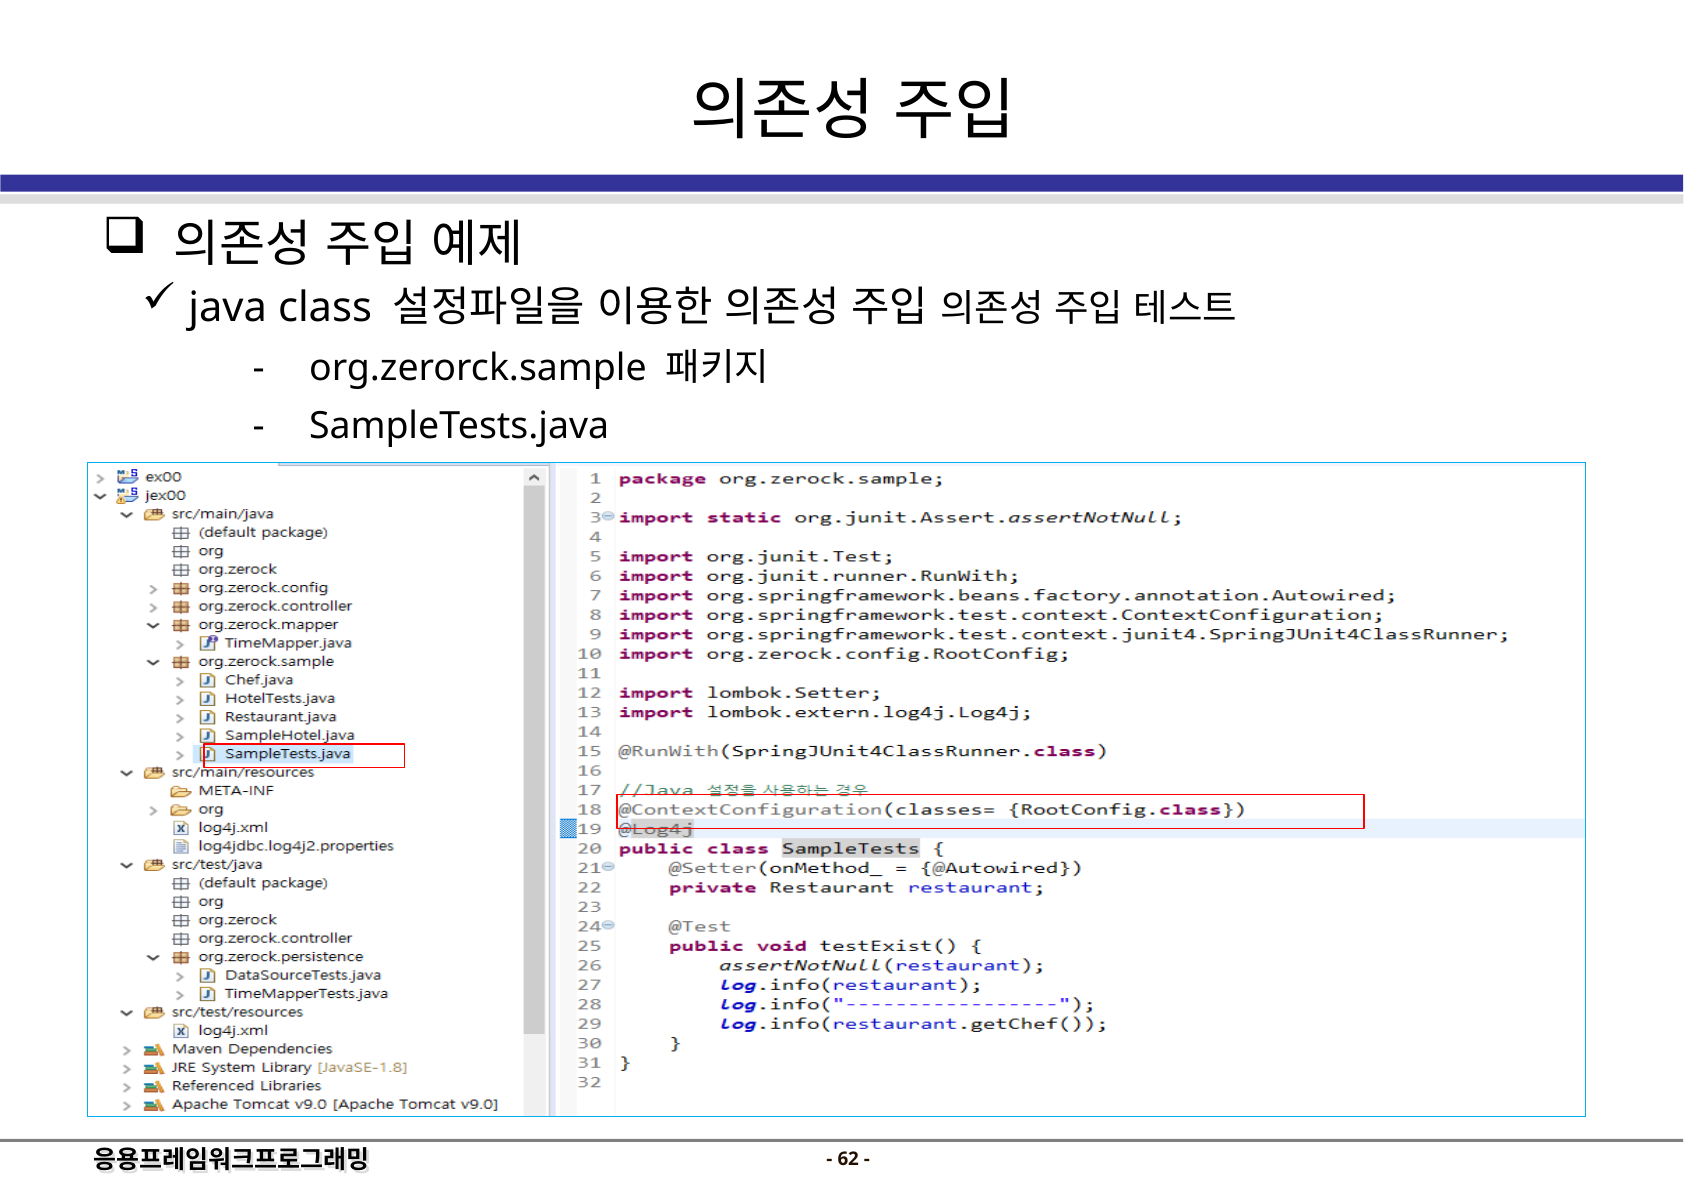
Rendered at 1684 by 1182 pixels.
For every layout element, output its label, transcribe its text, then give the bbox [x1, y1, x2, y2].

slide_number - 61 - [671, 1138, 1026, 1182]
picture [89, 464, 1584, 1115]
text_box 의존성 주입 예제 java class 설정파일을 이용한 의존성 주입 의존성 주입 테스트 org.zerorck.sample 패키지 SampleTests.java [87, 204, 1607, 454]
text_box 의존성 주입 [156, 59, 1551, 155]
